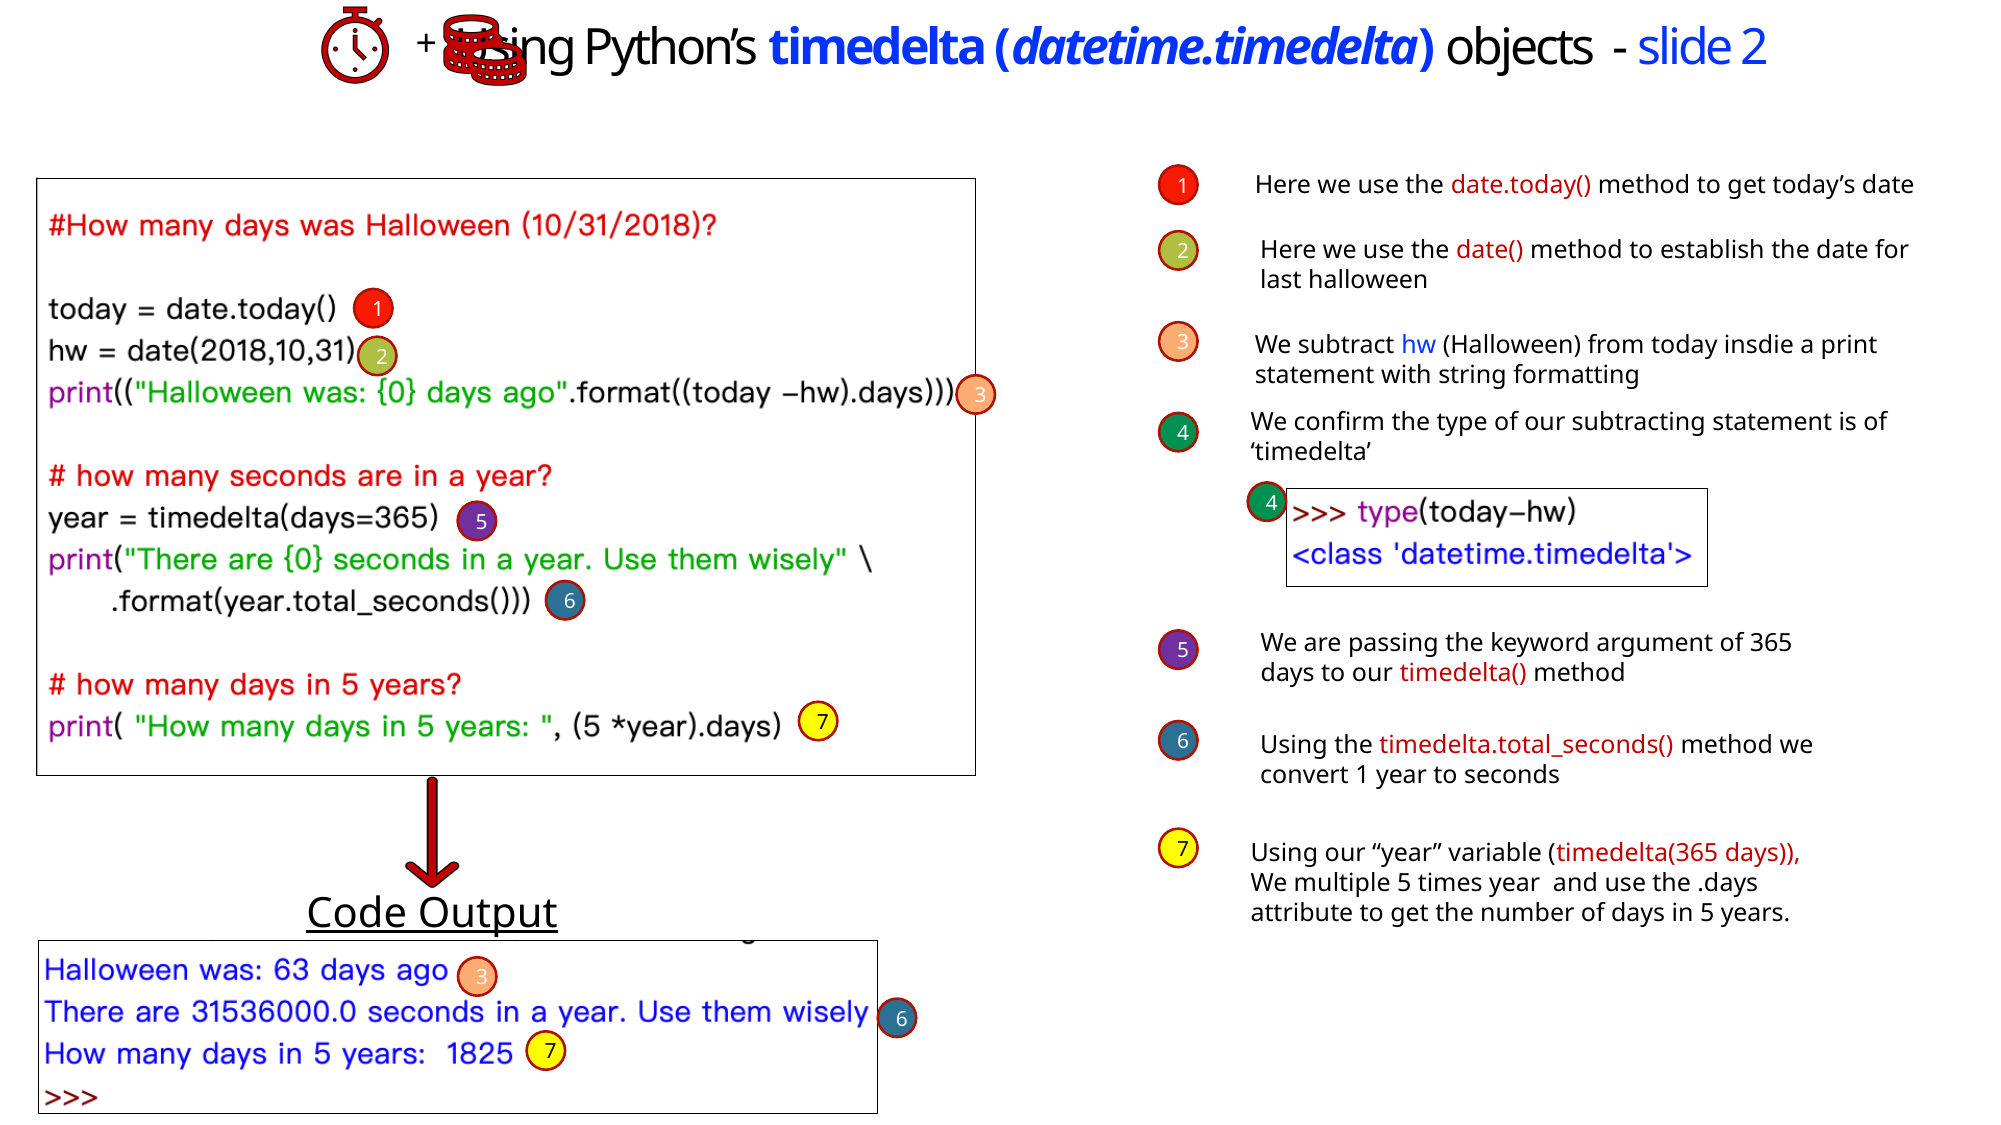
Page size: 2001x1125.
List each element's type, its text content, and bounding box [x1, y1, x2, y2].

picture [35, 177, 976, 906]
text_box 1 [1157, 164, 1199, 206]
text_box Here we use the date.today() method to get today’s date [1239, 160, 1964, 206]
text_box 7 [1157, 827, 1199, 869]
text_box We subtract hw (Halloween) from today insdie a print statement with string formatting [1239, 320, 1964, 396]
text_box 5 [1157, 629, 1199, 671]
text_box Here we use the date() method to establish the date for last halloween [1245, 226, 1970, 301]
text_box Using the timedelta.total_seconds() method we convert 1 year to seconds [1245, 721, 1867, 796]
text_box 4 [1157, 411, 1199, 453]
text_box We confirm the type of our subtracting statement is of ‘timedelta’ [1235, 398, 1960, 474]
picture [308, 0, 402, 92]
picture [1285, 488, 1708, 587]
text_box 4 [1246, 481, 1285, 523]
text_box 6 [1157, 719, 1199, 761]
text_box + [402, 11, 435, 72]
text_box Using Python’s timedelta (datetime.timedelta) objects - slide 2 [393, 0, 1831, 114]
text_box Using our “year” variable (timedelta(365 days)), We multiple 5 times year and use the .days attribute to get the number of days in 5 years. [1235, 829, 1857, 934]
text_box 3 [976, 373, 997, 415]
text_box 6 [879, 997, 918, 1039]
text_box 3 [1157, 320, 1199, 362]
text_box We are passing the keyword argument of 365 days to our timedelta() method [1245, 619, 1867, 695]
text_box Code Output [201, 878, 663, 940]
text_box 2 [1157, 229, 1199, 271]
picture [435, 3, 530, 98]
picture [37, 940, 879, 1114]
